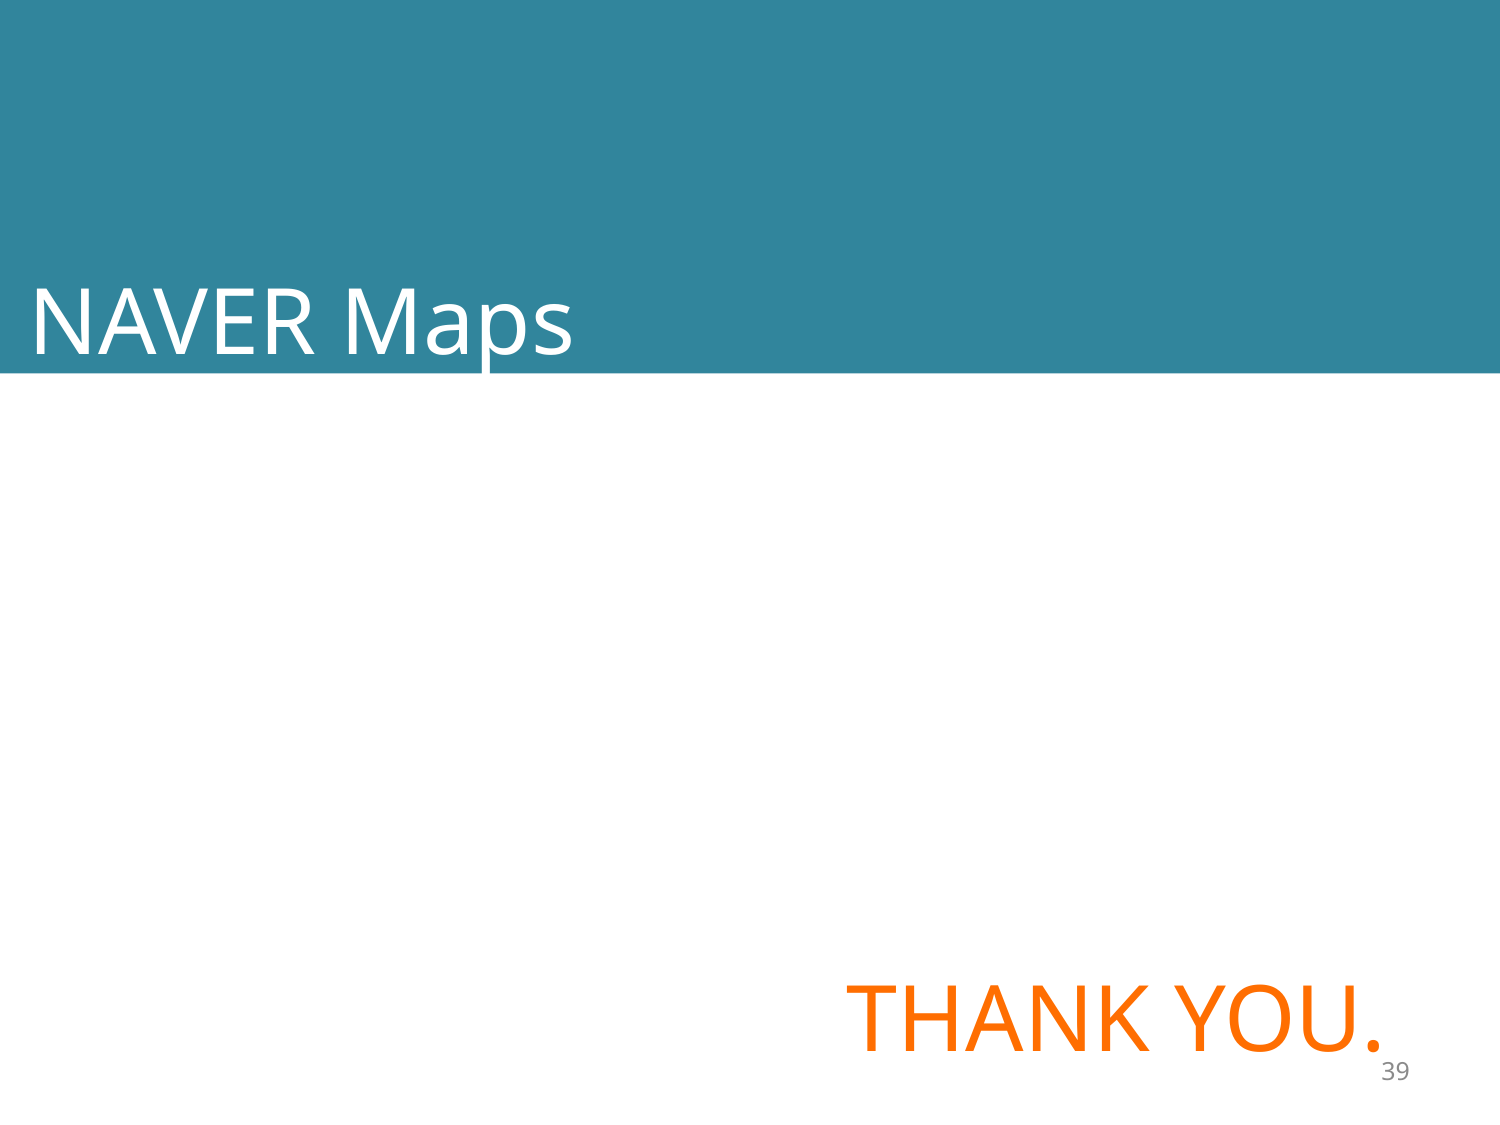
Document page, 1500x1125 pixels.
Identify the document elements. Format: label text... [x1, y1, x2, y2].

text_box [0, 0, 1500, 376]
text_box THANK YOU. [831, 952, 1459, 1077]
slide_number 39 [1074, 1042, 1425, 1103]
text_box NAVER Maps API [14, 255, 754, 490]
